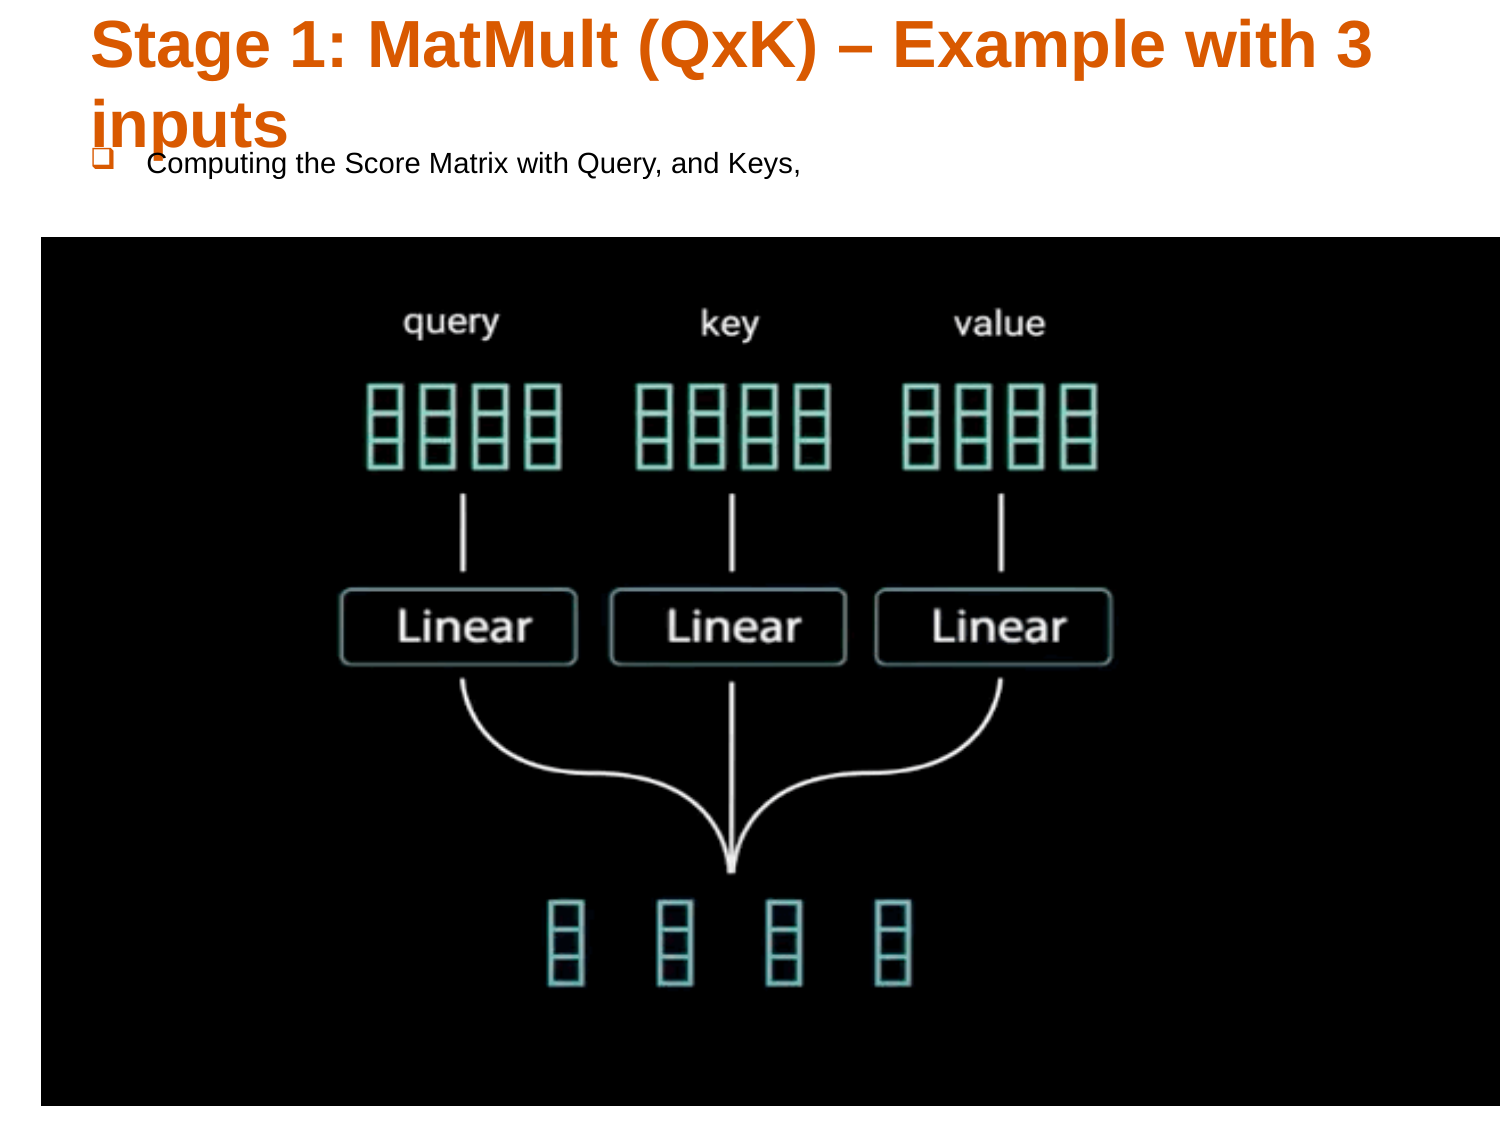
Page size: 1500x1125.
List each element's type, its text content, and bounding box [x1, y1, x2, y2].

picture [0, 0, 1500, 1125]
list Computing the Score Matrix with Query, and Keys, [75, 137, 1425, 236]
title Stage 1: MatMult (QxK) – Example with 3 inputs [75, 37, 1425, 125]
